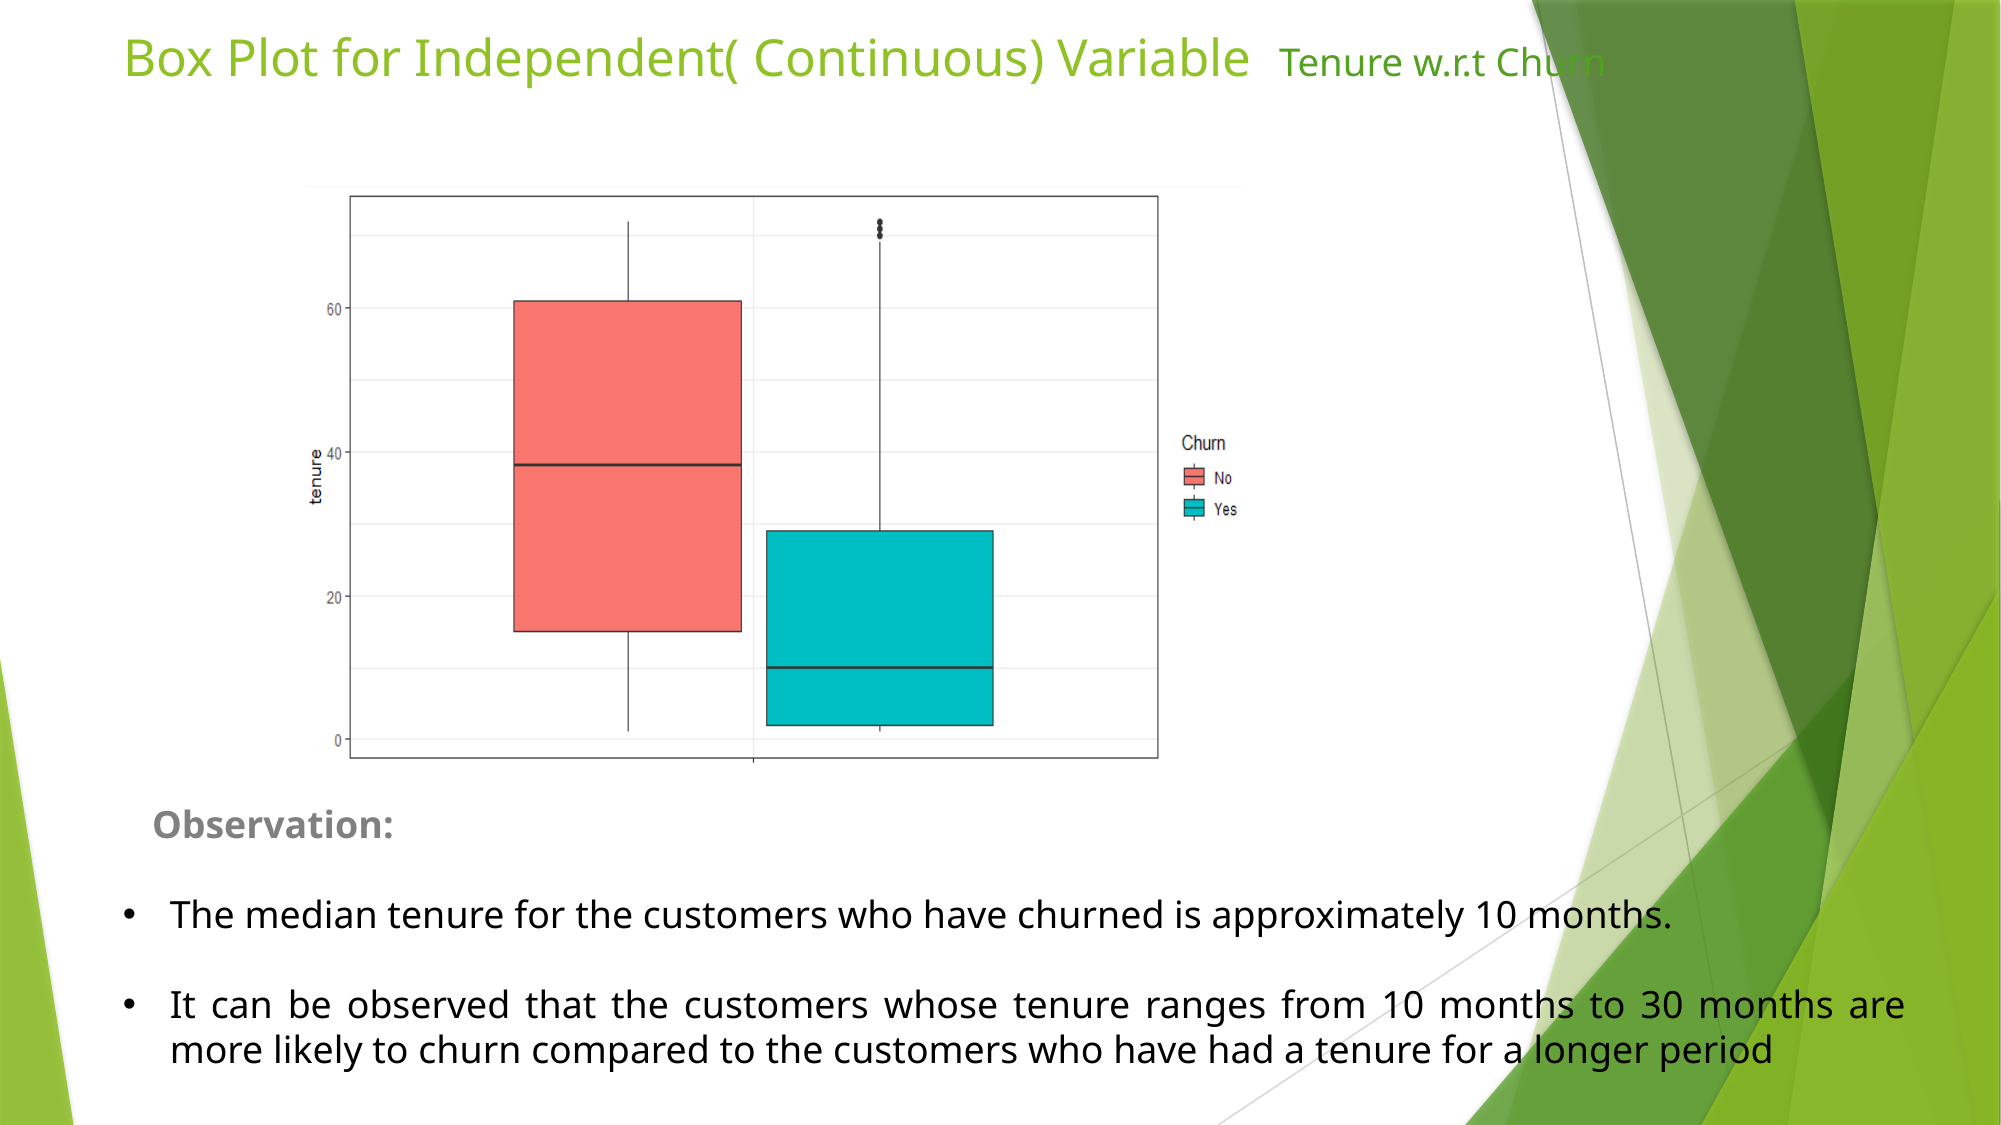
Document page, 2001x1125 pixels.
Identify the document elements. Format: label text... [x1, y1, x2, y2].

picture [304, 185, 1243, 778]
text_box Observation: The median tenure for the customers who have churned is approximately 10 months. It can be observed that the customers whose tenure ranges from 10 months to 30 months are more likely to churn compared to the customers who have had a tenure for a longer period [108, 793, 1923, 1079]
title Box Plot for Independent( Continuous) Variable Tenure w.r.t Churn [108, 17, 1642, 171]
text_box [1642, 43, 1892, 105]
